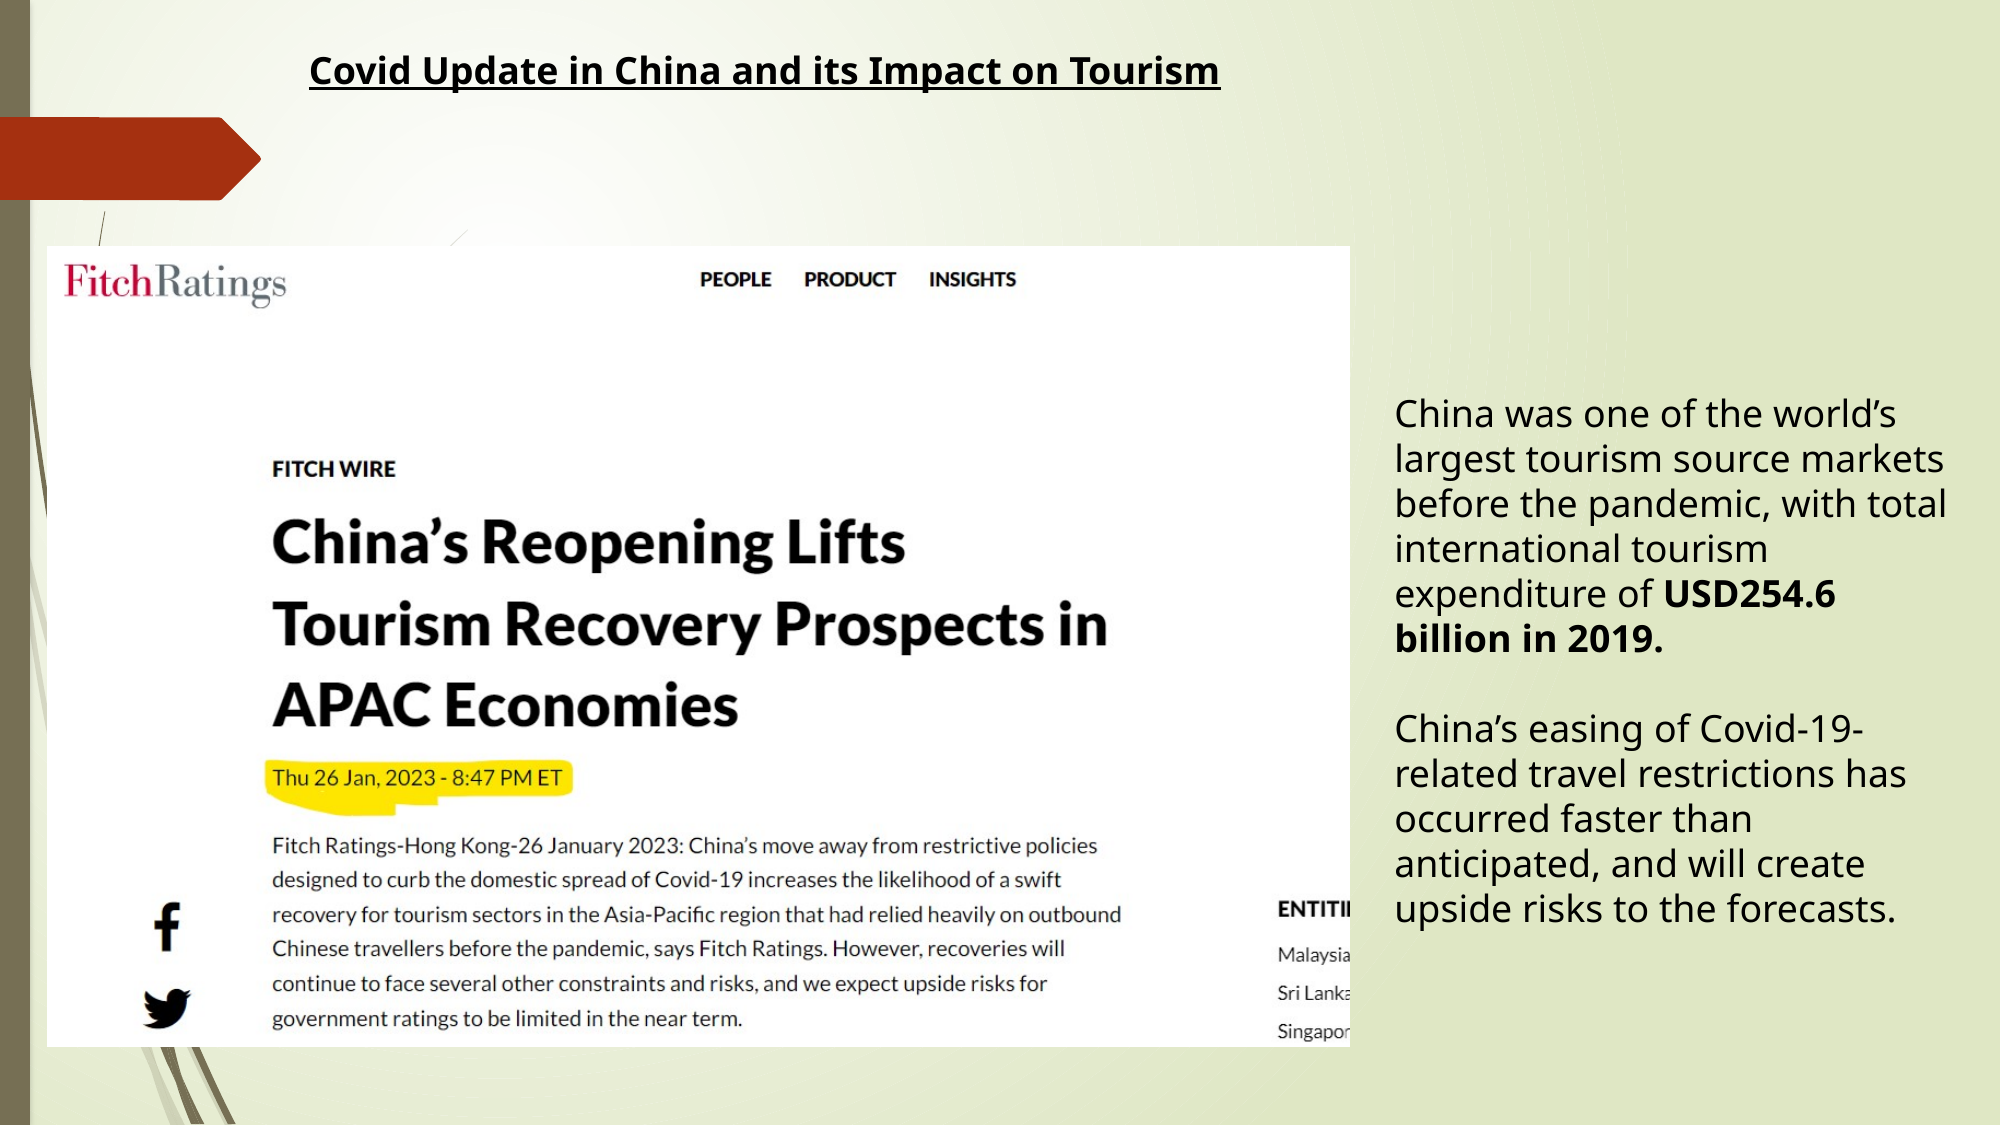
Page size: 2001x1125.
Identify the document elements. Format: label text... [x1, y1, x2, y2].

picture [47, 246, 1351, 1047]
text_box Covid Update in China and its Impact on Tourism [294, 39, 1236, 100]
text_box China was one of the world’s largest tourism source markets before the pandemic, with total international tourism expenditure of USD254.6 billion in 2019. China’s easing of Covid-19-related travel restrictions has occurred faster than anticipated, and will create upside risks to the forecasts. [1379, 382, 1978, 938]
